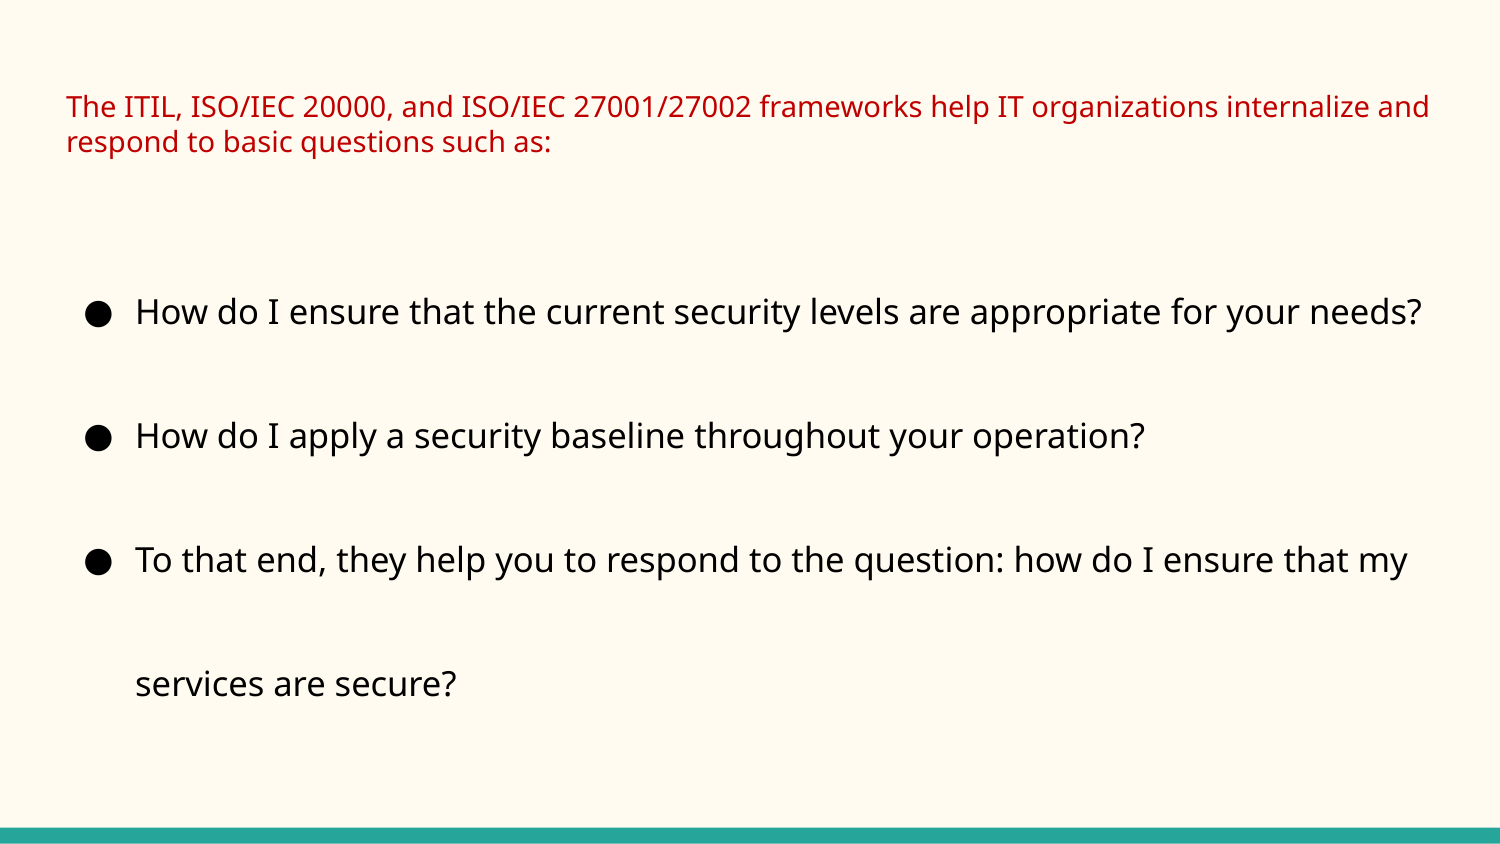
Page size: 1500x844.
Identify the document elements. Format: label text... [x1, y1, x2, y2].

list How do I ensure that the current security levels are appropriate for your needs? How do I apply a security baseline throughout your operation? To that end, they help you to respond to the question: how do I ensure that my services are secure? [51, 192, 1449, 750]
title The ITIL, ISO/IEC 20000, and ISO/IEC 27001/27002 frameworks help IT organizations internalize and respond to basic questions such as: [51, 72, 1449, 174]
